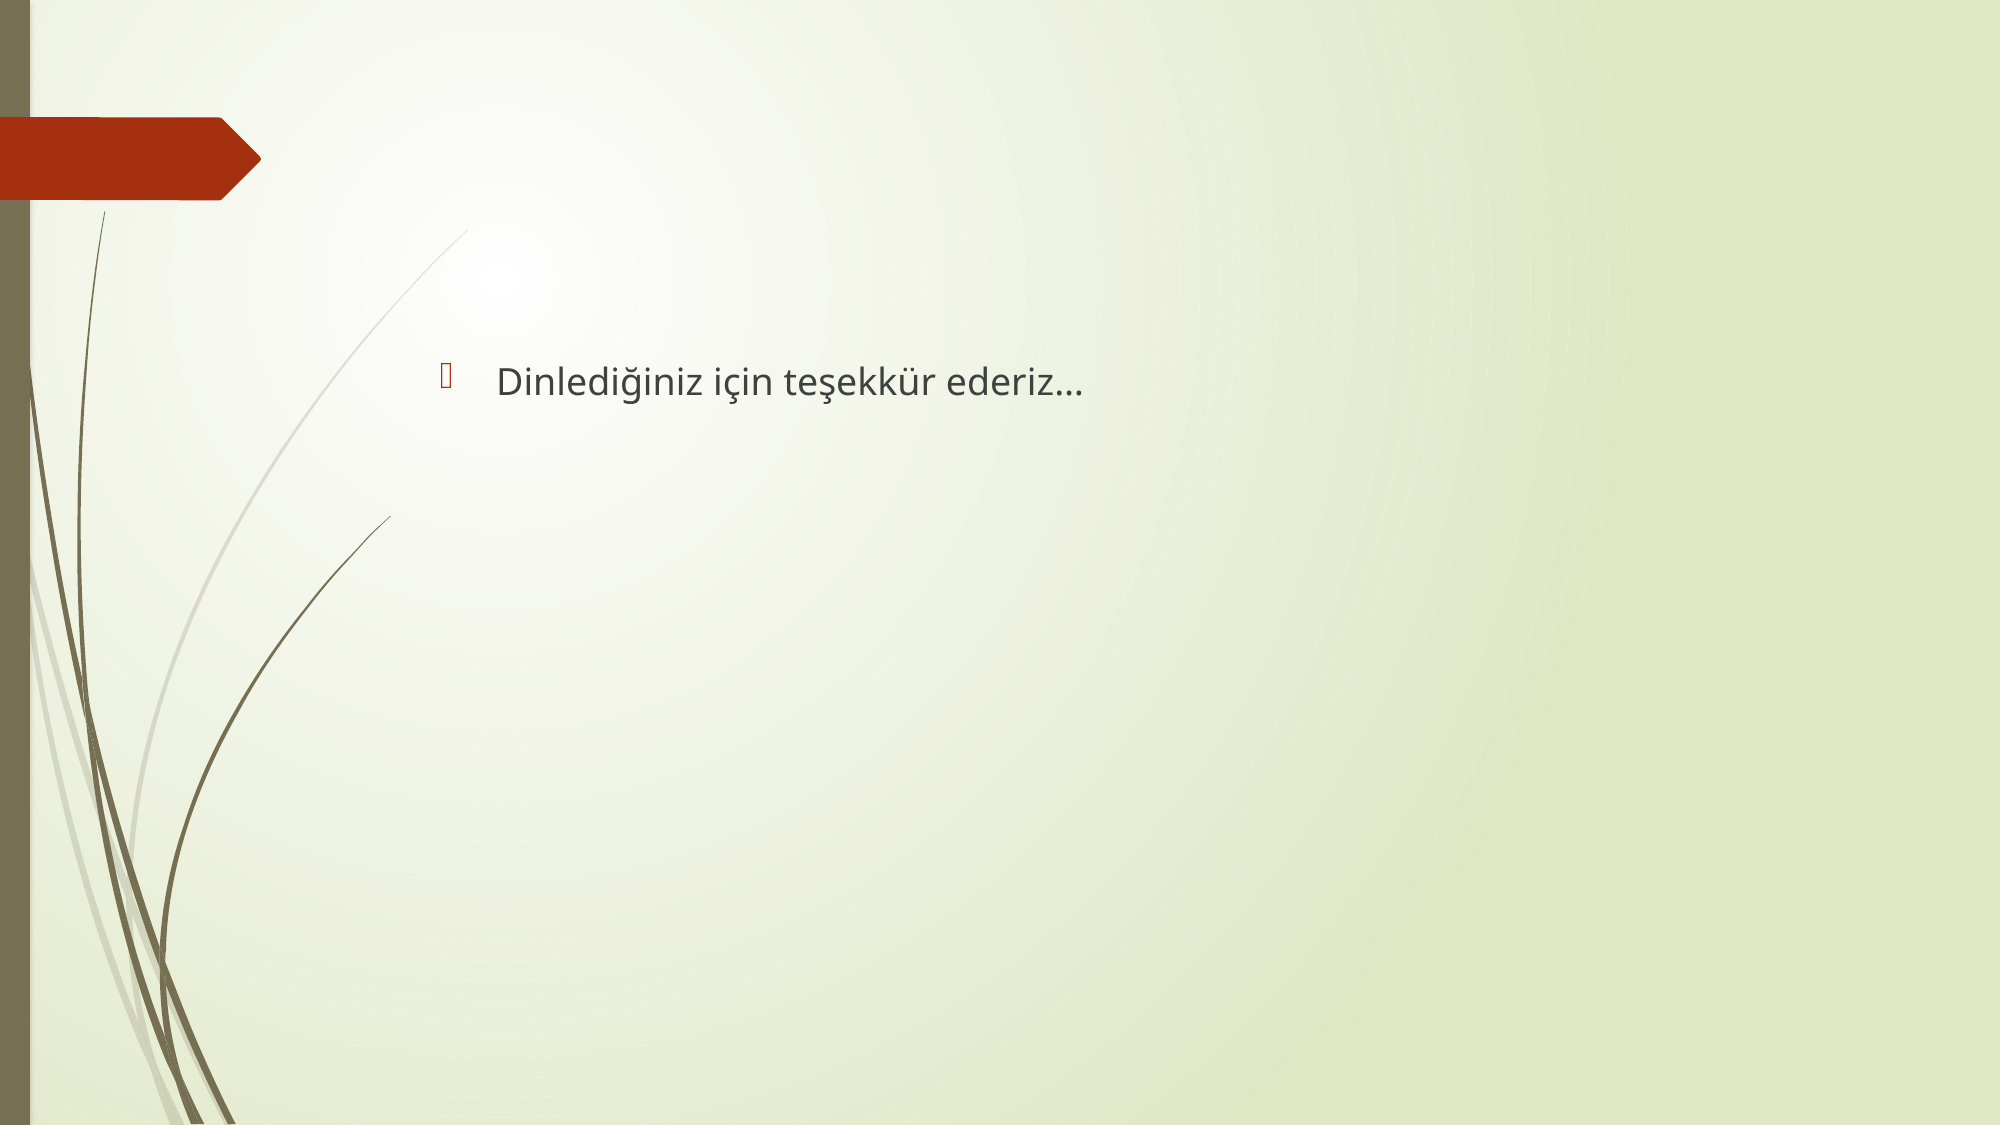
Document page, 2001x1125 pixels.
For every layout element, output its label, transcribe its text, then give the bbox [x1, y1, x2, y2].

list Dinlediğiniz için teşekkür ederiz… [424, 350, 1888, 970]
